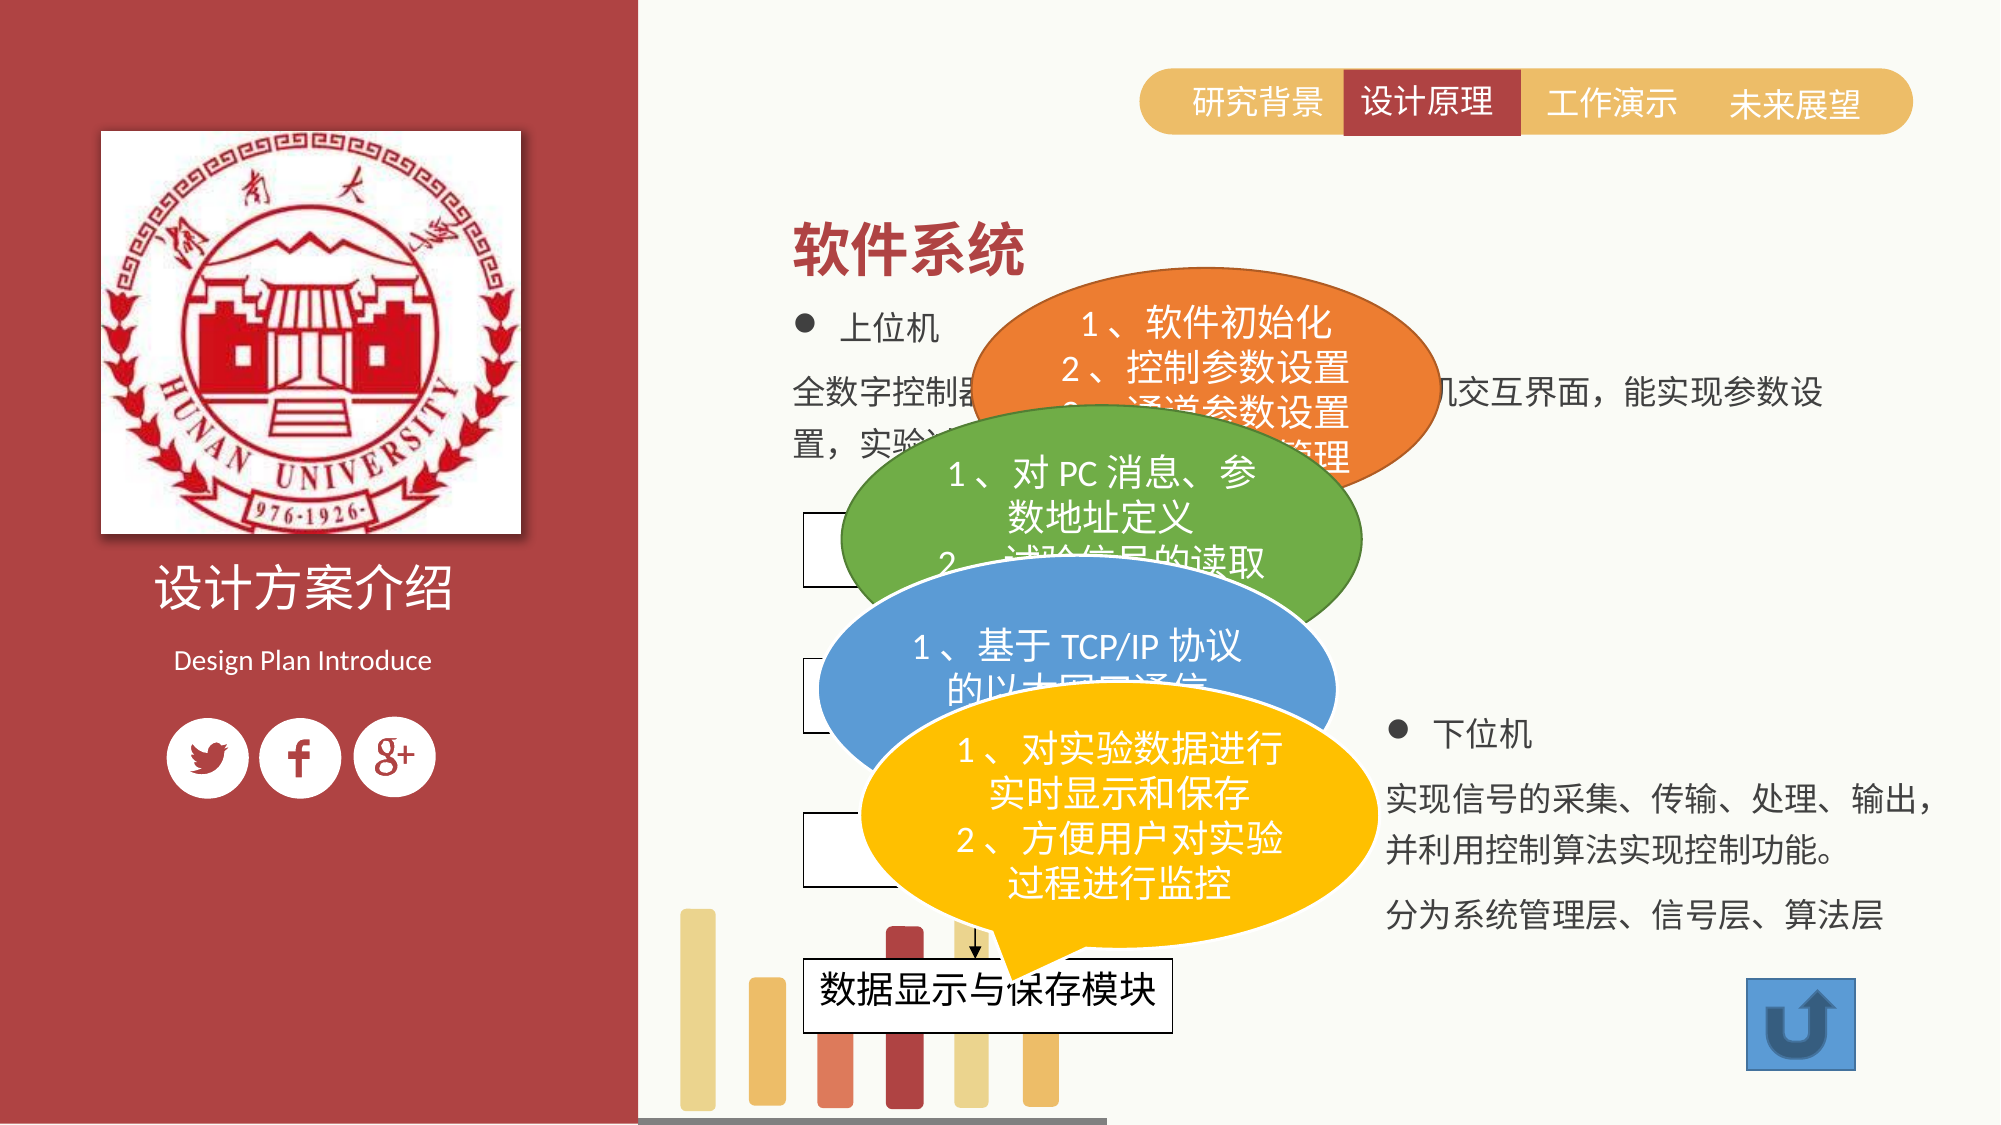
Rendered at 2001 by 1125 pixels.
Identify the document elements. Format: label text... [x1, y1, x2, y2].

text_box [1343, 128, 1522, 137]
text_box 1、基于TCP/IP协议的以太网口通信 2、USB协议通信 [1173, 562, 1339, 731]
text_box 1、对PC消息、参数地址定义 2、试验信号的读取和分配 [845, 404, 1363, 623]
text_box 下位机 实现信号的采集、传输、处理、输出，并利用控制算法实现控制功能。 分为系统管理层、信号层、算法层 [1368, 695, 1982, 940]
picture [101, 131, 521, 534]
text_box [1911, 87, 1915, 116]
text_box 软件系统 上位机 全数字控制器的上位机软件提供了友好的人机交互界面，能实现参数设置，实验过程监控，实验数据保存等。 [774, 185, 1841, 470]
text_box 研究背景 [1177, 73, 1374, 129]
text_box 1、对实验数据进行实时显示和保存 2、方便用户对实验过程进行监控 [1173, 682, 1368, 949]
text_box [1746, 978, 1856, 1071]
text_box 未来展望 [1714, 76, 1911, 131]
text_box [774, 512, 1173, 1059]
text_box [0, 0, 639, 1125]
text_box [45, 538, 562, 799]
text_box [1138, 67, 1903, 136]
text_box [1343, 69, 1522, 73]
text_box 工作演示 [1531, 75, 1728, 130]
text_box 1、软件初始化 2、控制参数设置 3、通道参数设置 4、系统文件管理 [970, 266, 1442, 488]
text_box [638, 908, 1108, 1125]
text_box 设计原理 [1345, 73, 1542, 128]
